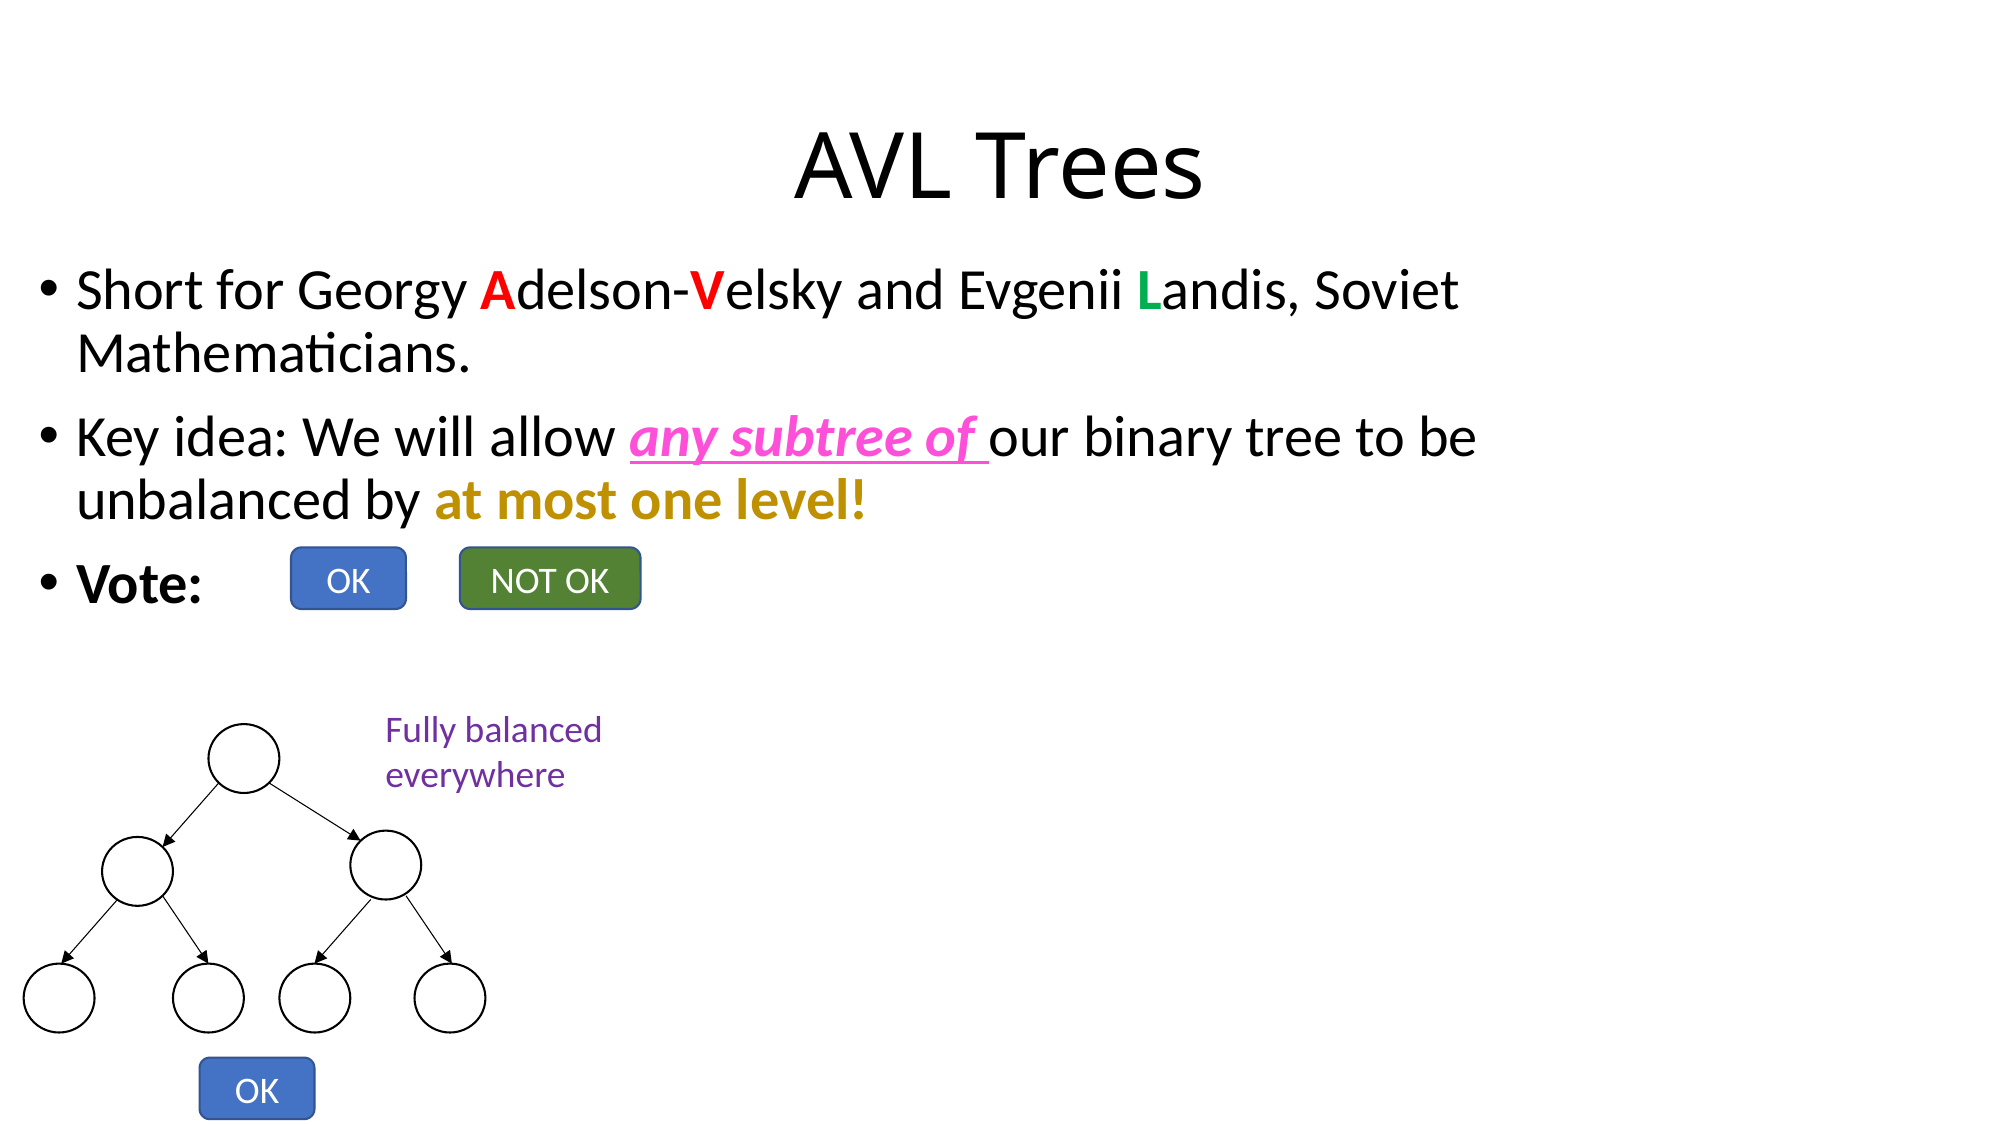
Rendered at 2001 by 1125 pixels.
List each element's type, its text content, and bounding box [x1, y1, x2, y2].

text_box [171, 962, 245, 1034]
list Short for Georgy Adelson-Velsky and Evgenii Landis, Soviet Mathematicians. Key idea: We will allow any subtree of our binary tree to be unbalanced by at most one level! Vote: [23, 252, 1749, 966]
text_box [406, 895, 452, 964]
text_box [162, 782, 219, 847]
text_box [314, 899, 371, 964]
text_box [101, 835, 175, 907]
text_box [207, 723, 281, 795]
text_box [413, 962, 487, 1034]
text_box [61, 899, 118, 964]
title AVL Trees [137, 59, 1863, 278]
text_box OK [289, 546, 408, 611]
text_box [22, 962, 96, 1034]
text_box [278, 962, 352, 1034]
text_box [162, 895, 209, 964]
text_box OK [198, 1056, 316, 1121]
text_box [349, 829, 423, 901]
text_box NOT OK [458, 546, 642, 611]
text_box Fully balanced everywhere [370, 698, 660, 803]
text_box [268, 782, 361, 841]
